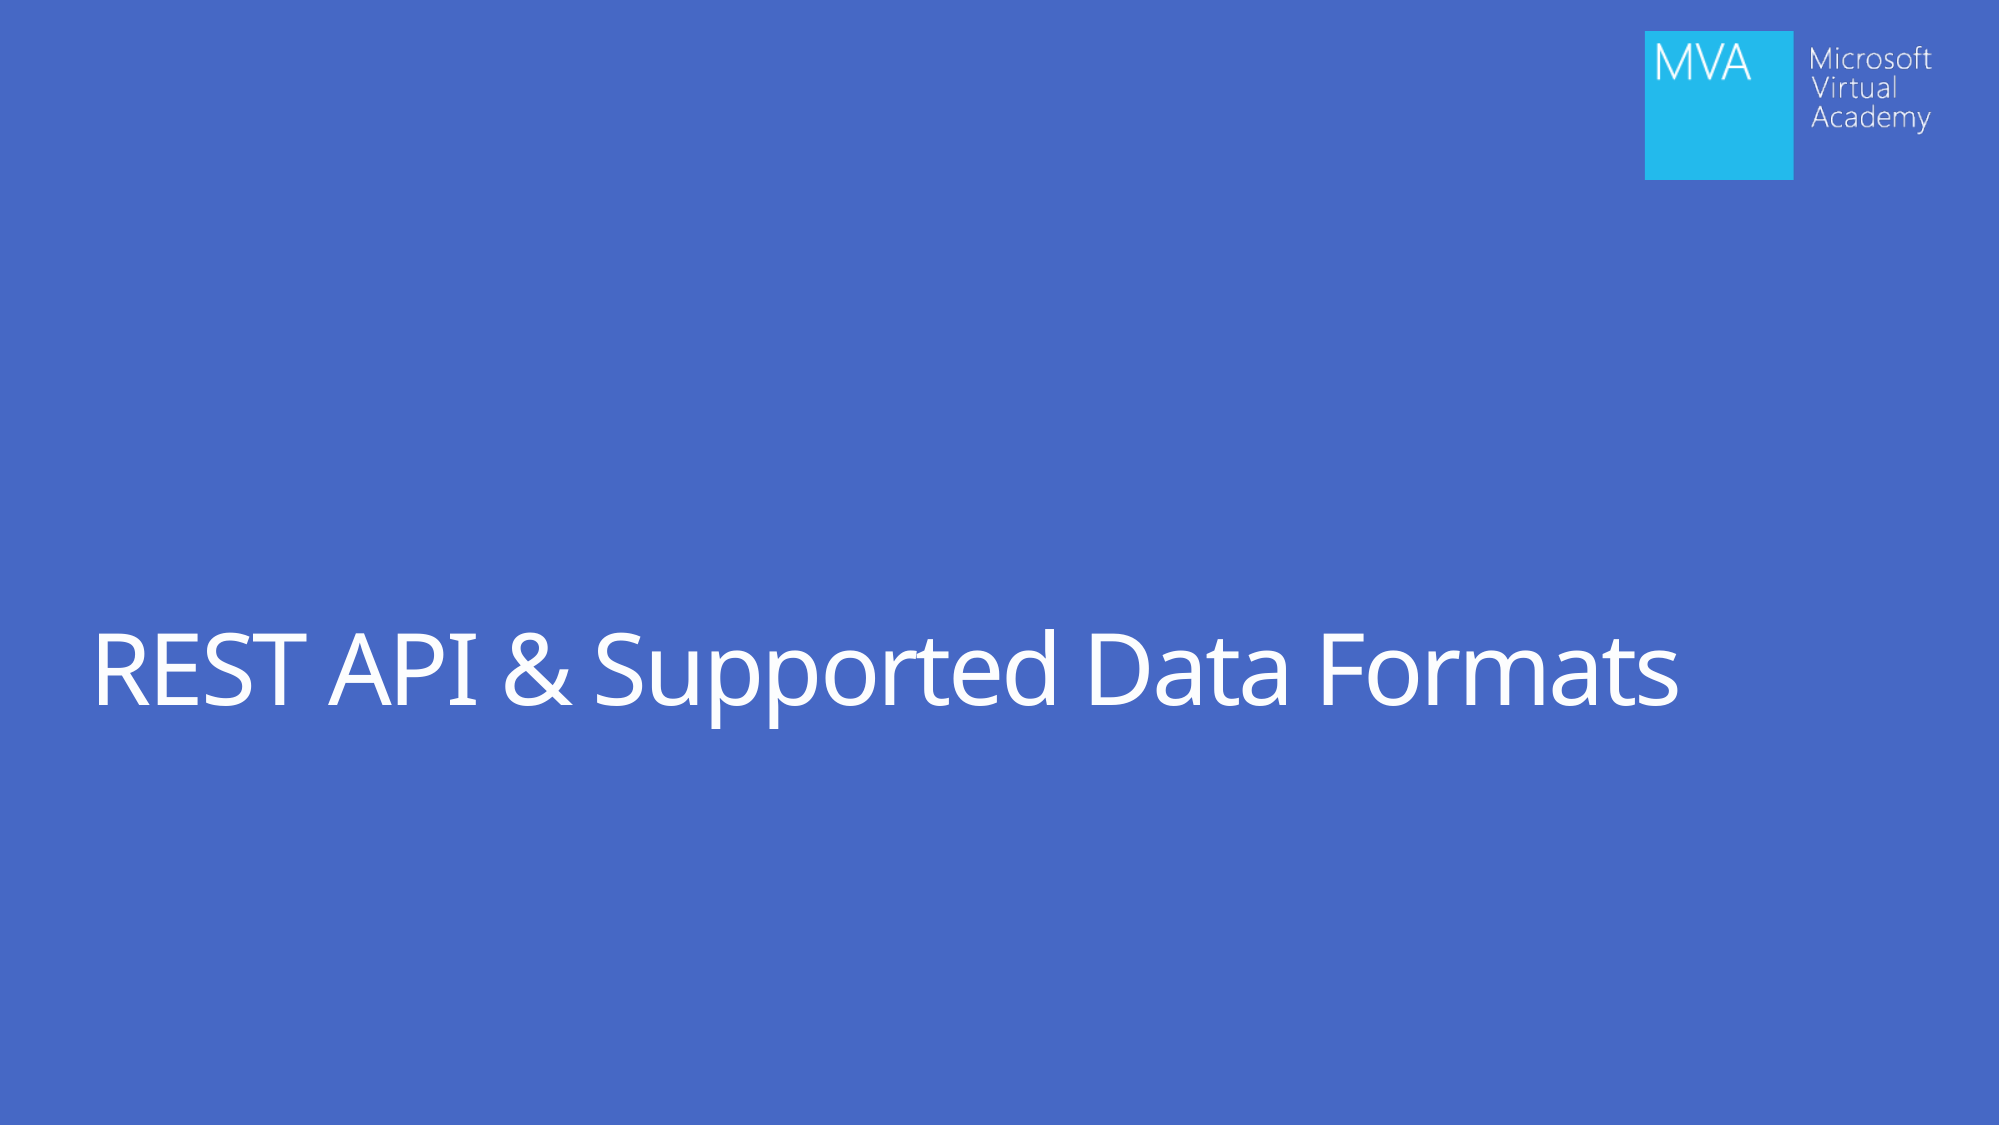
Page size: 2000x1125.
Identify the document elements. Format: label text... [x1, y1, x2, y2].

title REST API & Supported Data Formats [89, 619, 1953, 937]
picture [1644, 31, 1978, 180]
